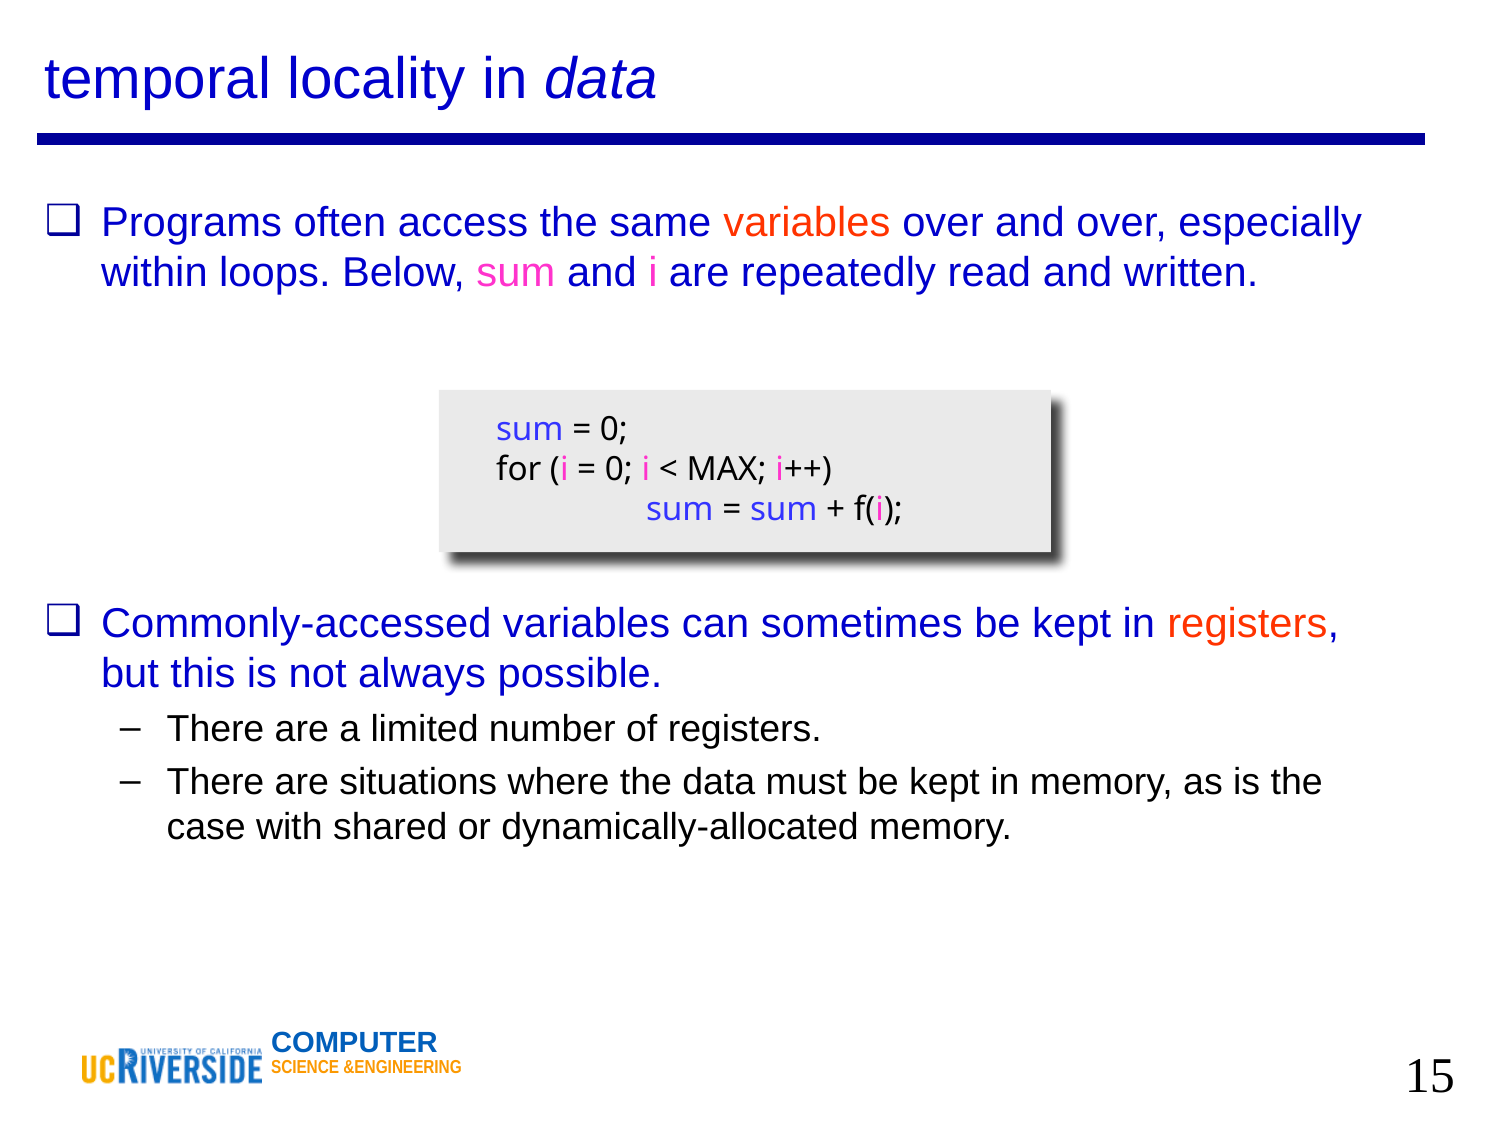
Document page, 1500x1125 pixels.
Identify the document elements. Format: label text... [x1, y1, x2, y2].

title temporal locality in data [36, 24, 1313, 125]
text_box sum = 0; for (i = 0; i < MAX; i++) sum = sum + f(i); [488, 399, 1028, 535]
picture [82, 1034, 262, 1098]
list Programs often access the same variables over and over, especially within loops. Below, sum and i are repeatedly read and written. Commonly-accessed variables can sometimes be kept in registers, but this is not always possible. There are a limited number of registers. There are situations where the data must be kept in memory, as is the case with shared or dynamically-allocated memory. [37, 187, 1413, 1013]
slide_number ‹#› [1397, 1035, 1465, 1125]
text_box [438, 389, 1051, 553]
